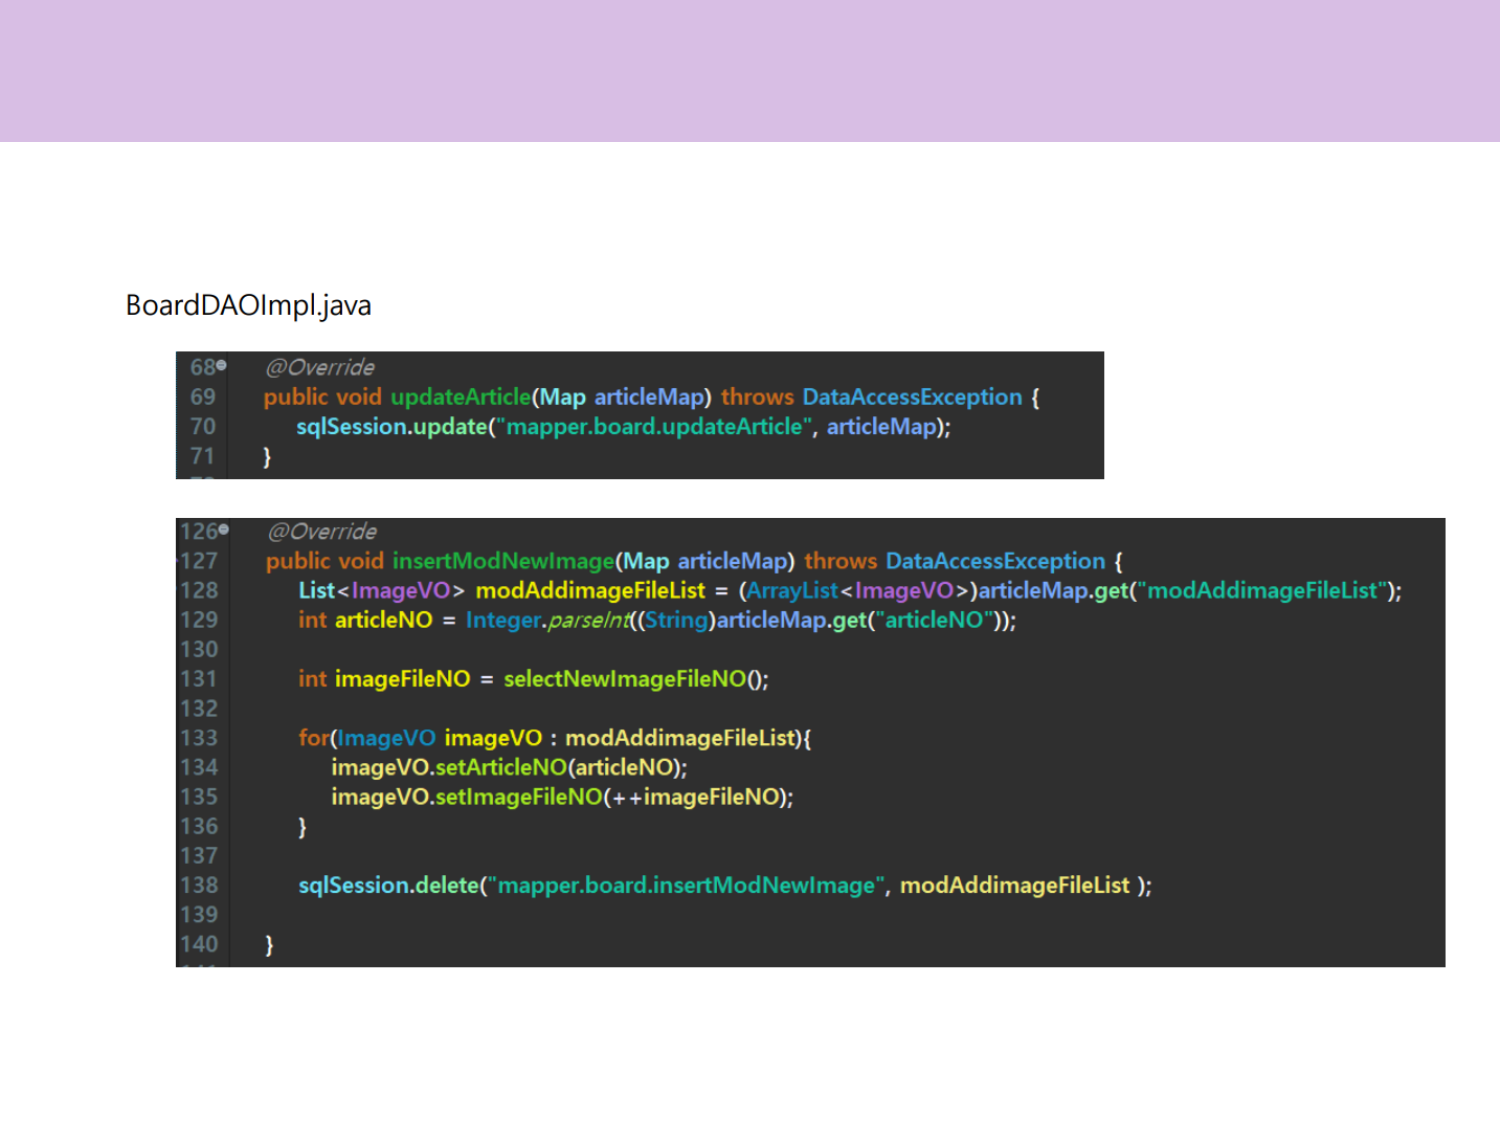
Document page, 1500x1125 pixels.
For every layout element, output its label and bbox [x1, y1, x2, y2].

text_box [0, 0, 1500, 141]
picture [0, 141, 1500, 984]
